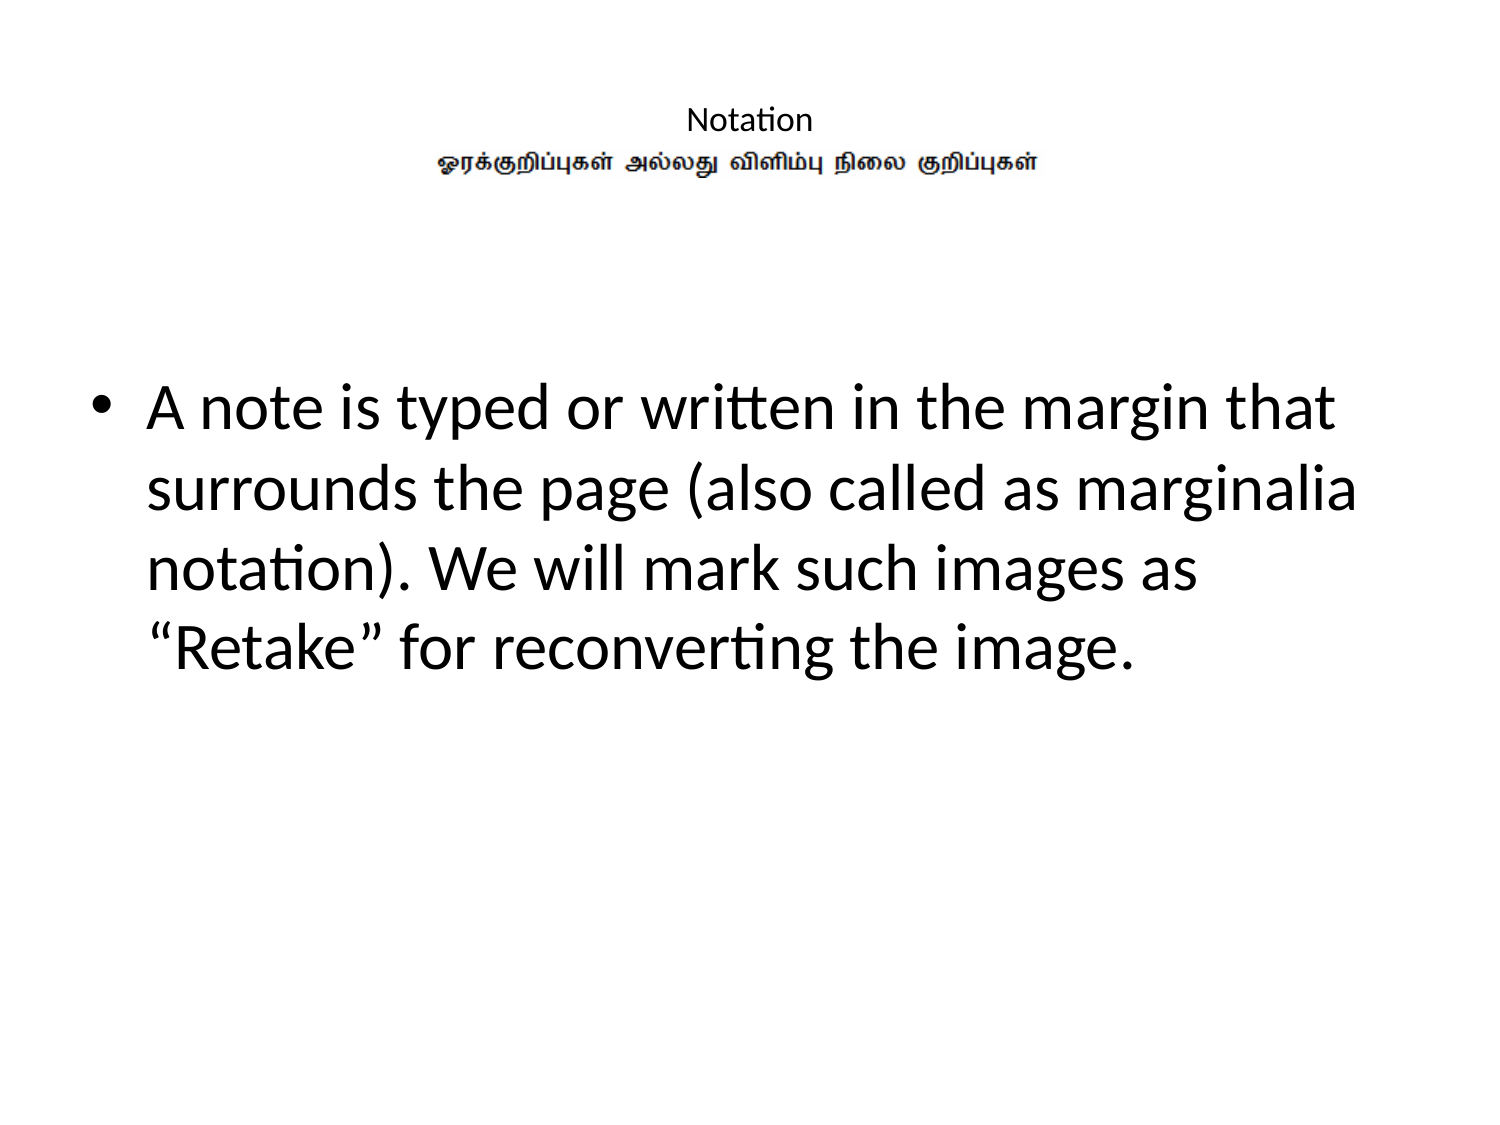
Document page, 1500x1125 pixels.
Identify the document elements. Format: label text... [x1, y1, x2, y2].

title Notation [75, 45, 1425, 233]
picture [437, 149, 1046, 179]
list A note is typed or written in the margin that surrounds the page (also called as marginalia notation). We will mark such images as “Retake” for reconverting the image. [75, 262, 1425, 1005]
